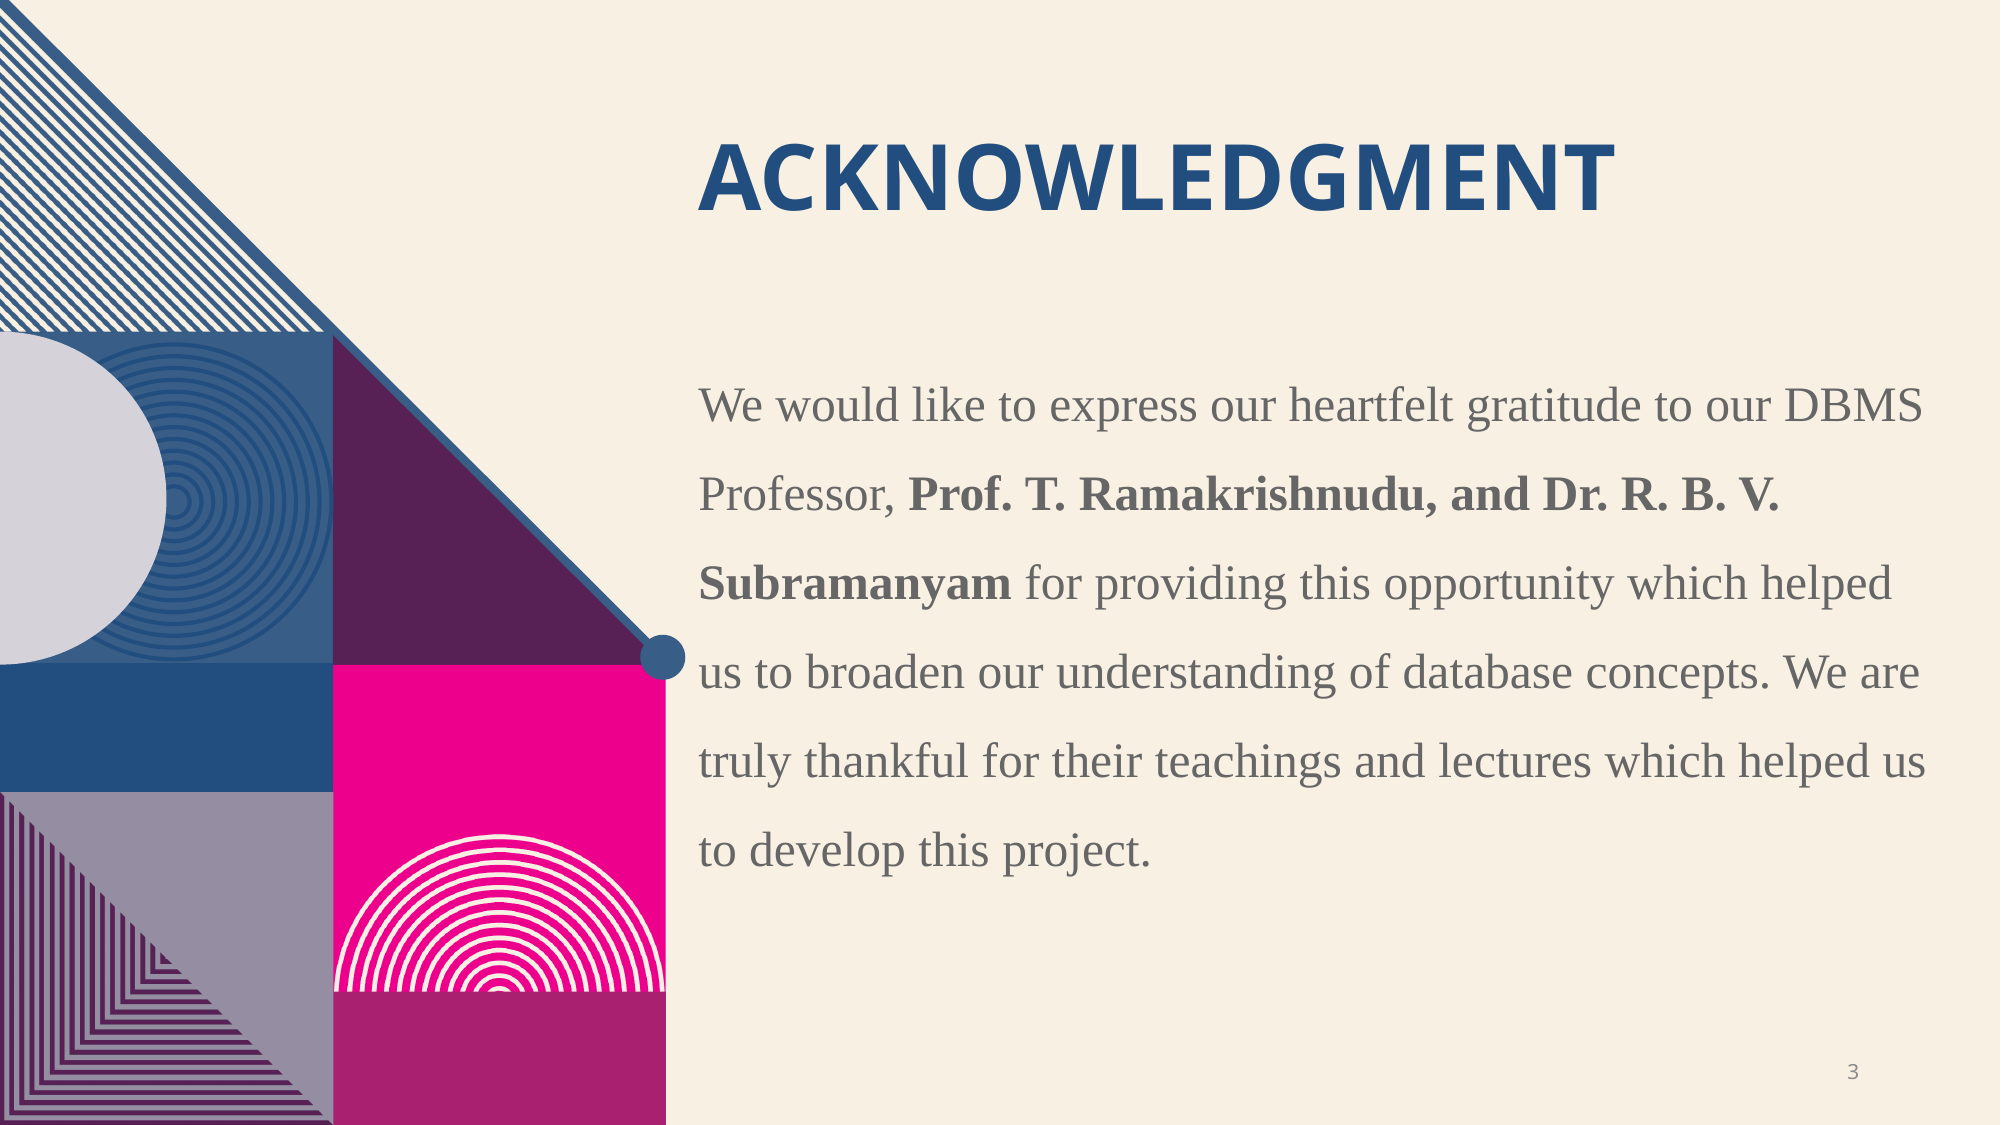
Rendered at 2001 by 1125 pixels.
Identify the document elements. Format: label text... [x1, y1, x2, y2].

list We would like to express our heartfelt gratitude to our DBMS Professor, Prof. T. Ramakrishnudu, and Dr. R. B. V. Subramanyam for providing this opportunity which helped us to broaden our understanding of database concepts. We are truly thankful for their teachings and lectures which helped us to develop this project. [683, 335, 1956, 888]
picture [334, 834, 665, 991]
picture [0, 4, 330, 333]
title Acknowledgment [683, 94, 1765, 238]
slide_number 3 [1799, 1042, 1875, 1103]
picture [10, 0, 332, 321]
picture [0, 792, 333, 1125]
